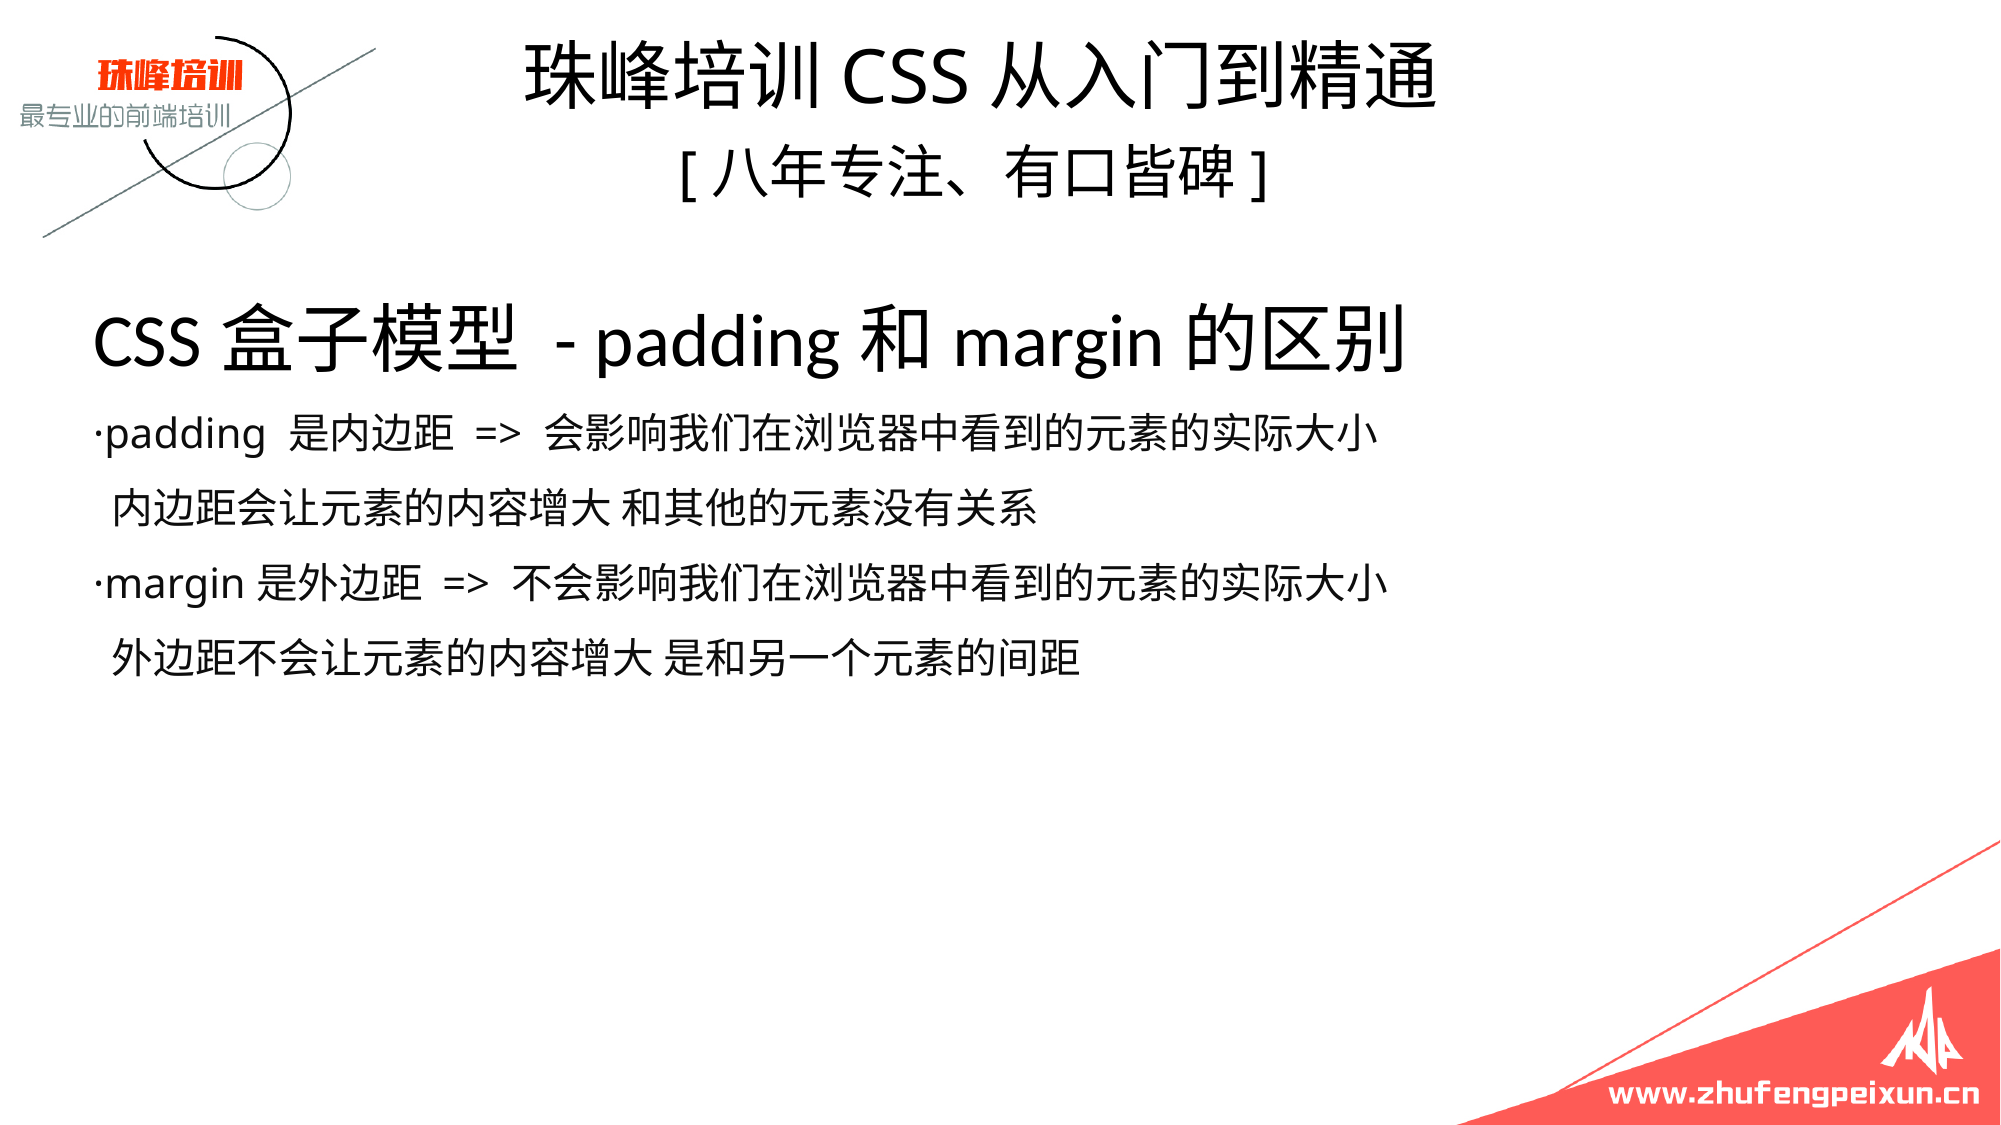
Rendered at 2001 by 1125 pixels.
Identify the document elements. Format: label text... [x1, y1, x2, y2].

title CSS盒子模型 - padding和margin的区别 ·padding 是内边距 => 会影响我们在浏览器中看到的元素的实际大小 内边距会让元素的内容增大 和其他的元素没有关系 ·margin是外边距 => 不会影响我们在浏览器中看到的元素的实际大小 外边距不会让元素的内容增大 是和另一个元素的间距 [78, 239, 1909, 1125]
text_box 珠峰培训CSS从入门到精通 [八年专注、有口皆碑] [507, 21, 1737, 261]
picture [1909, 796, 2001, 1125]
picture [18, 36, 376, 238]
